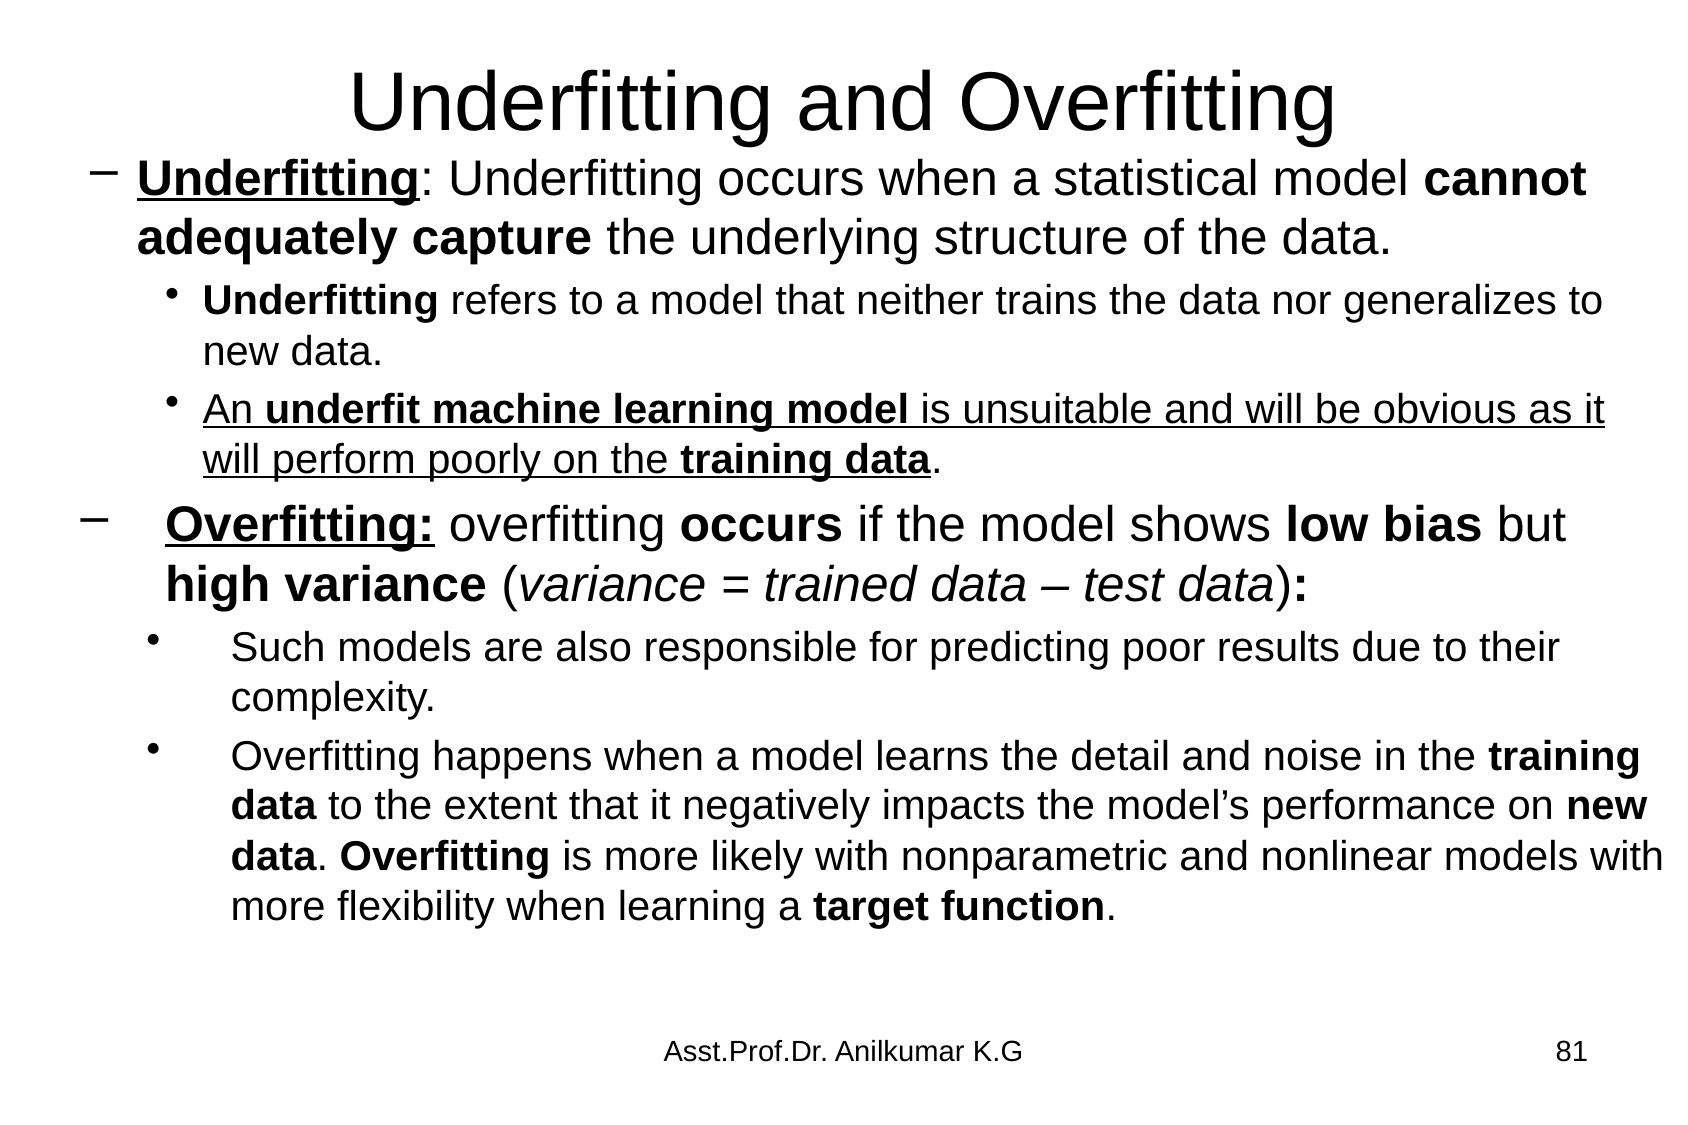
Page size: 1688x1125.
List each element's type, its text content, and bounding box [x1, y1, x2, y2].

list Underﬁtting: Underfitting occurs when a statistical model cannot adequately capture the underlying structure of the data. Underfitting refers to a model that neither trains the data nor generalizes to new data. An underfit machine learning model is unsuitable and will be obvious as it will perform poorly on the training data. Overfitting: overfitting occurs if the model shows low bias but high variance (variance = trained data – test data): Such models are also responsible for predicting poor results due to their complexity. Overfitting happens when a model learns the detail and noise in the training data to the extent that it negatively impacts the model’s performance on new data. Overfitting is more likely with nonparametric and nonlinear models with more flexibility when learning a target function. [0, 137, 1688, 1006]
slide_number 81 [1209, 1024, 1604, 1103]
footer Asst.Prof.Dr. Anilkumar K.G [576, 1024, 1112, 1103]
title Underfitting and Overfitting [84, 44, 1604, 137]
